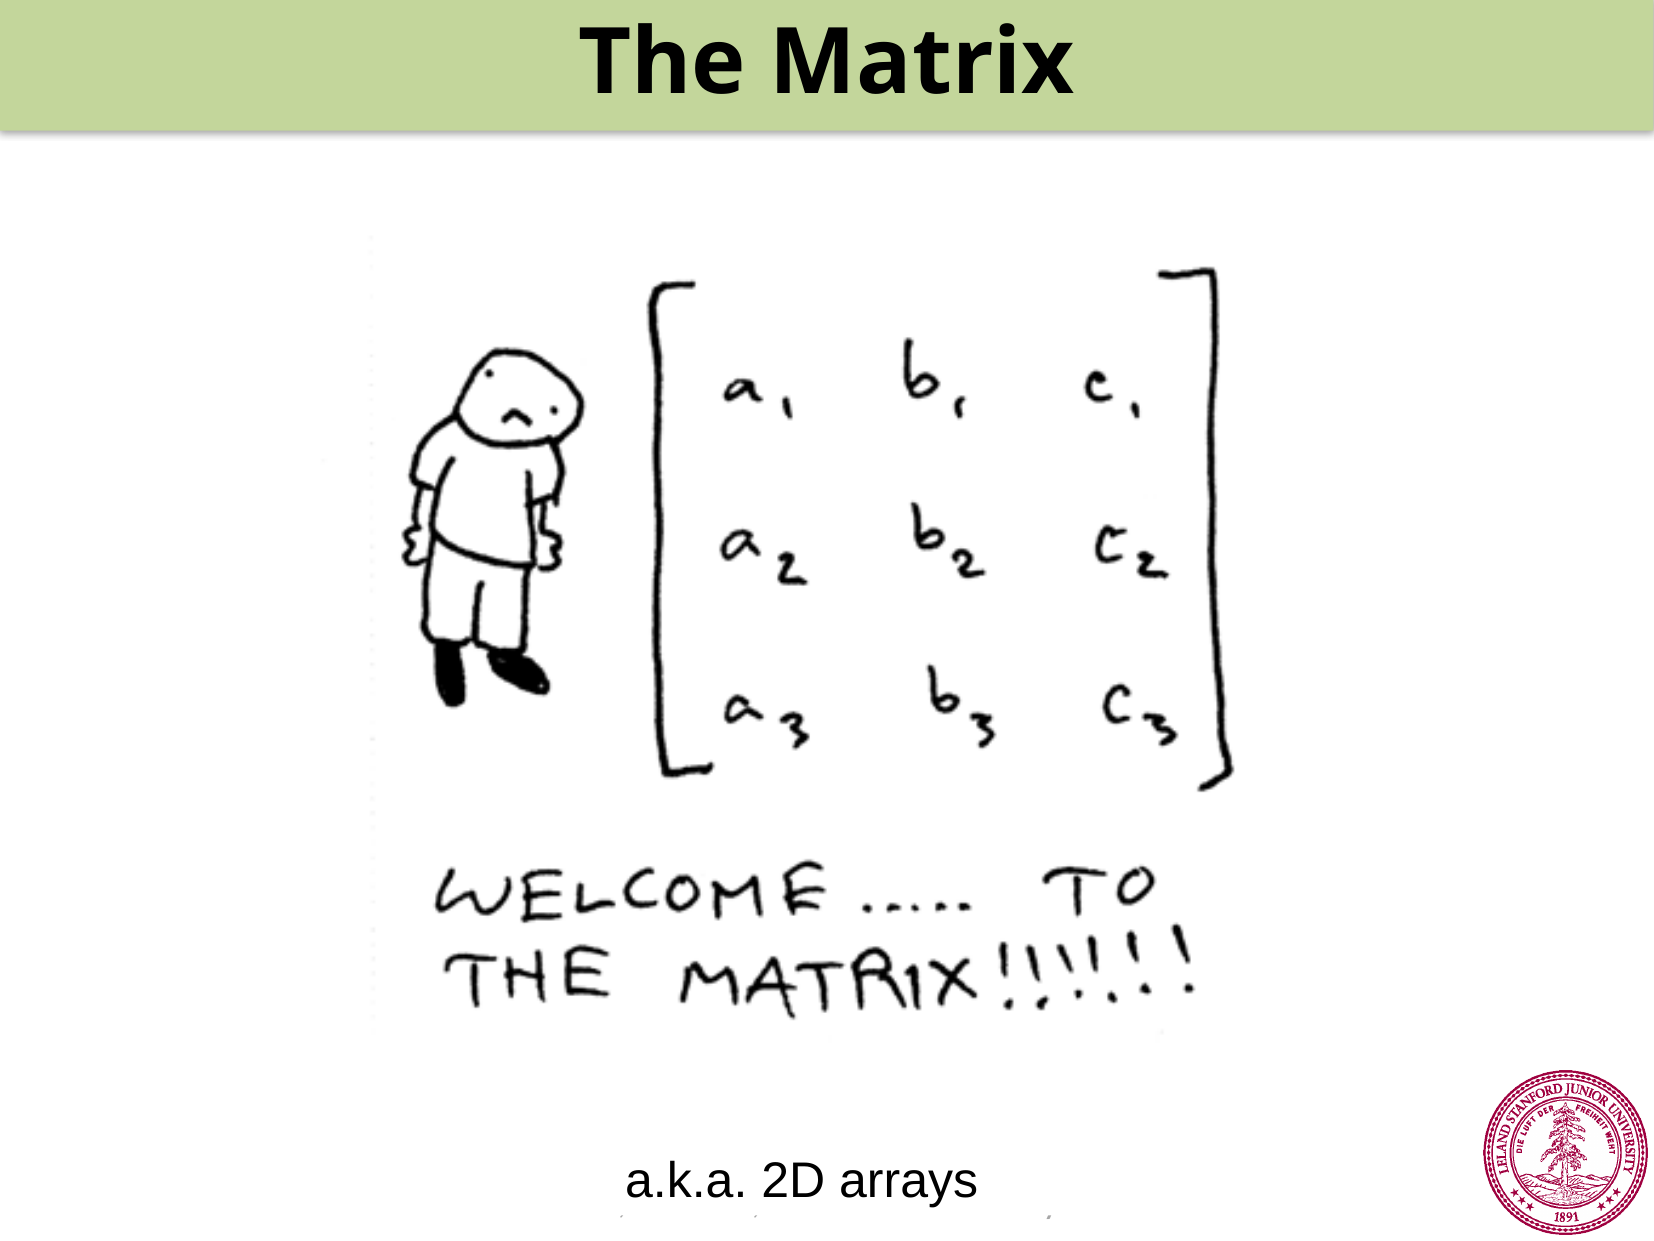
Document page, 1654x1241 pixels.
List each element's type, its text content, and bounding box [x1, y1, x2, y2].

picture [1483, 1070, 1648, 1235]
text_box The Matrix [0, 0, 1654, 134]
text_box a.k.a. 2D arrays [526, 1145, 1077, 1216]
picture [302, 233, 1351, 1047]
